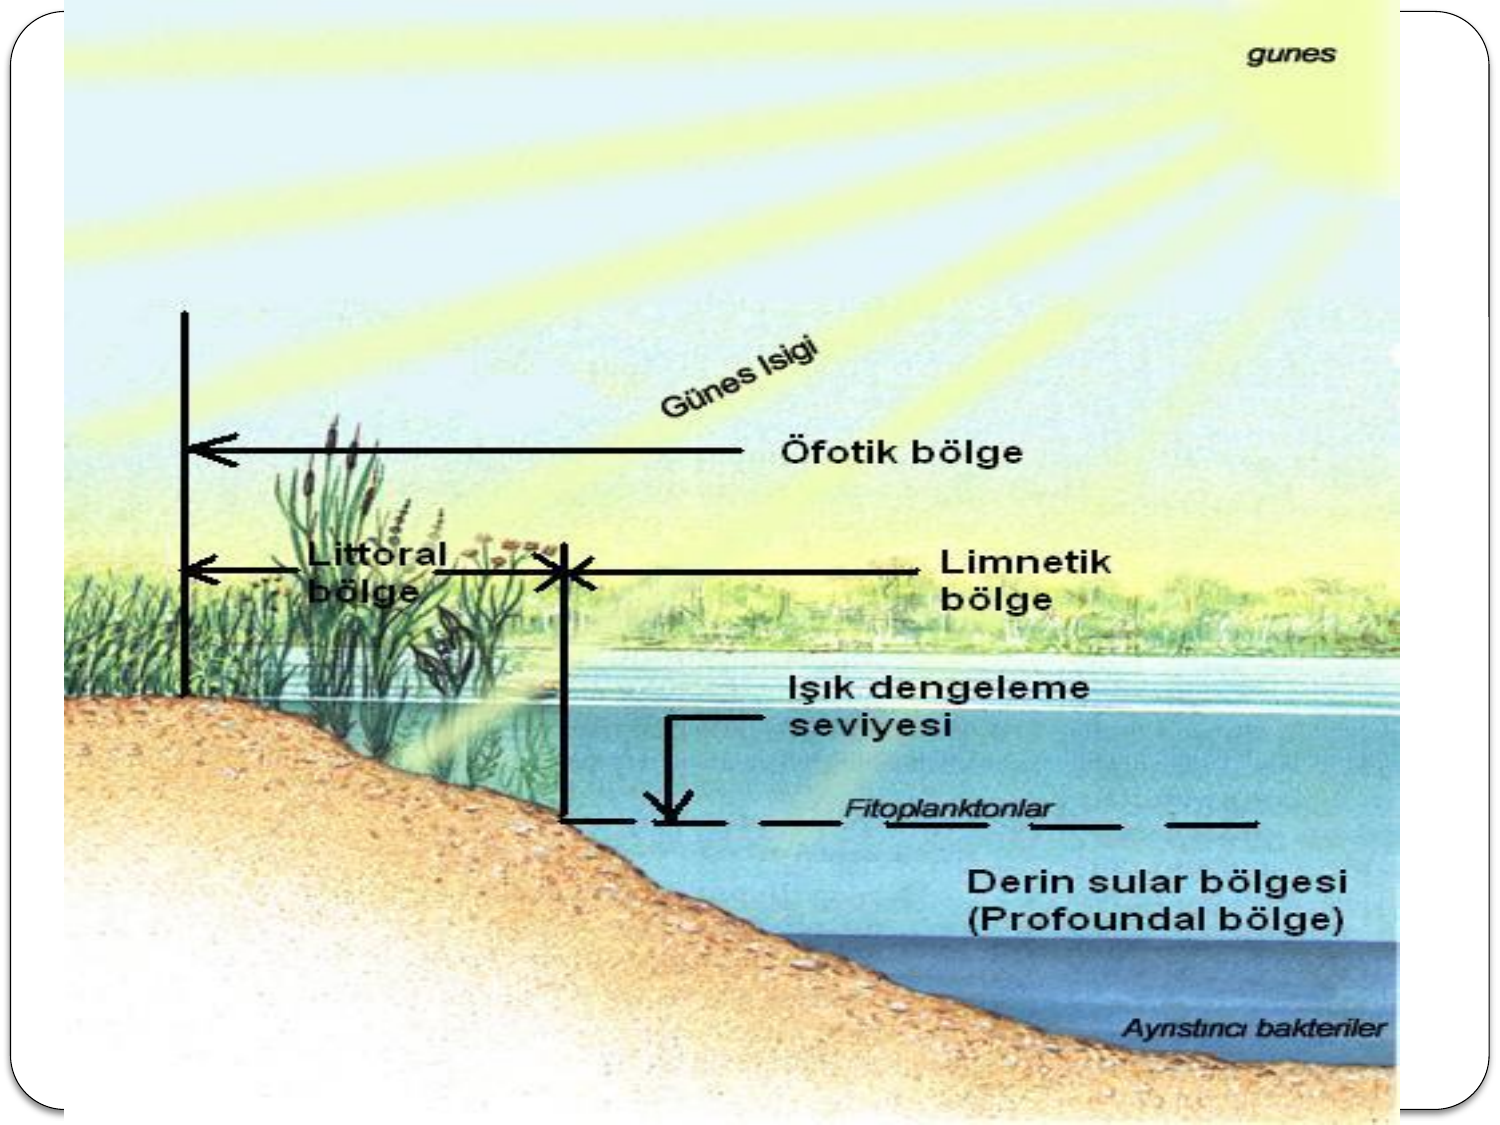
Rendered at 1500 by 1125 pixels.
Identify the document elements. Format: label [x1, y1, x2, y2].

list [64, 0, 1400, 1125]
